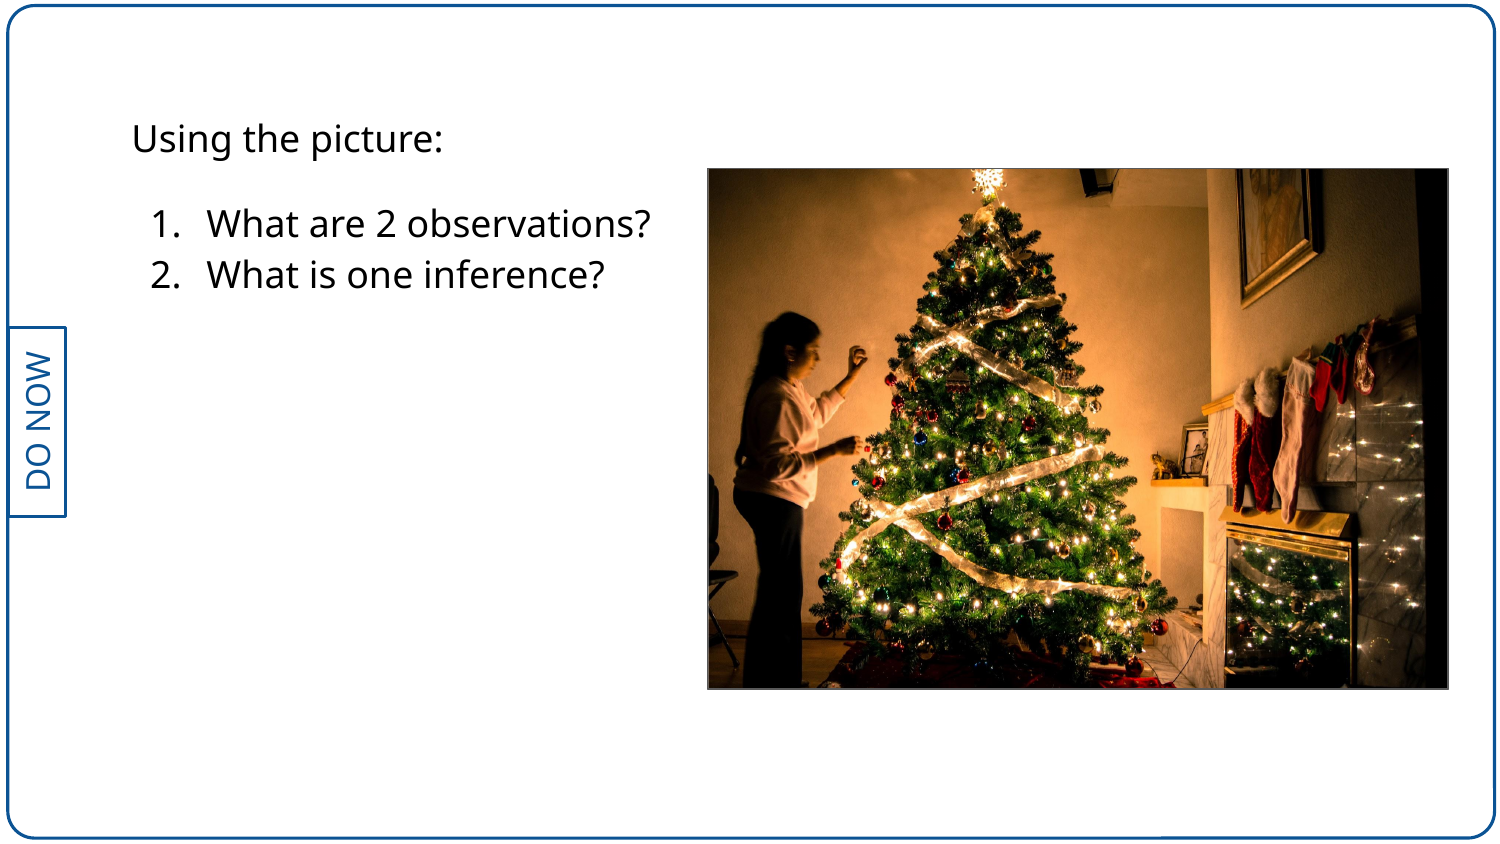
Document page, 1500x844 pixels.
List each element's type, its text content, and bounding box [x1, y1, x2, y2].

list Using the picture: What are 2 observations? What is one inference? [116, 92, 957, 765]
picture [708, 169, 1448, 689]
